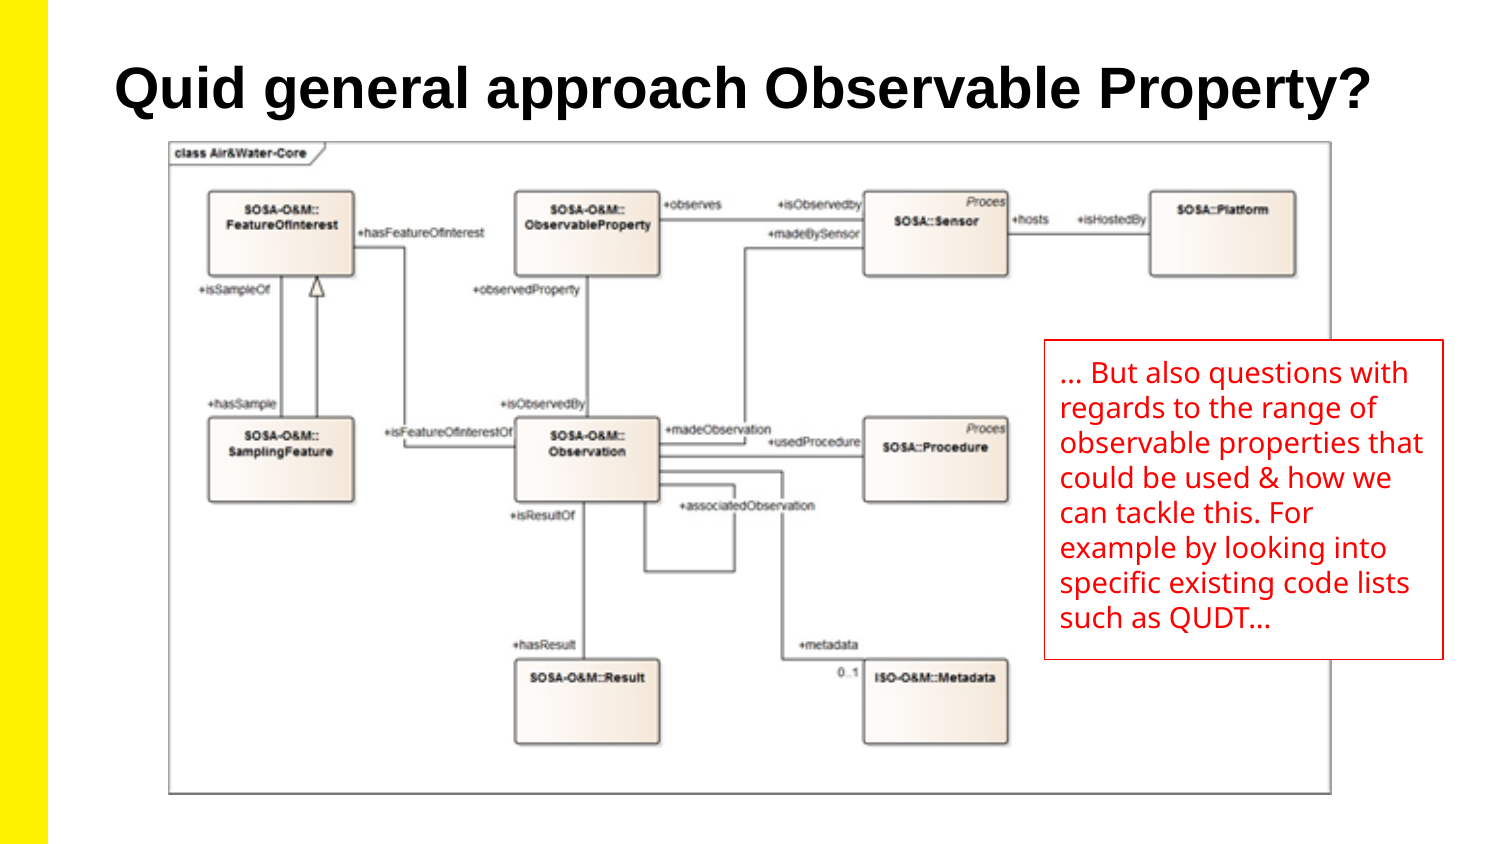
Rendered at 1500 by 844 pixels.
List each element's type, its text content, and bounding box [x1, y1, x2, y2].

text_box Quid general approach Observable Property? [103, 44, 1397, 154]
picture [168, 141, 1332, 795]
text_box … But also questions with regards to the range of observable properties that could be used & how we can tackle this. For example by looking into specific existing code lists such as QUDT... [1335, 339, 1444, 660]
